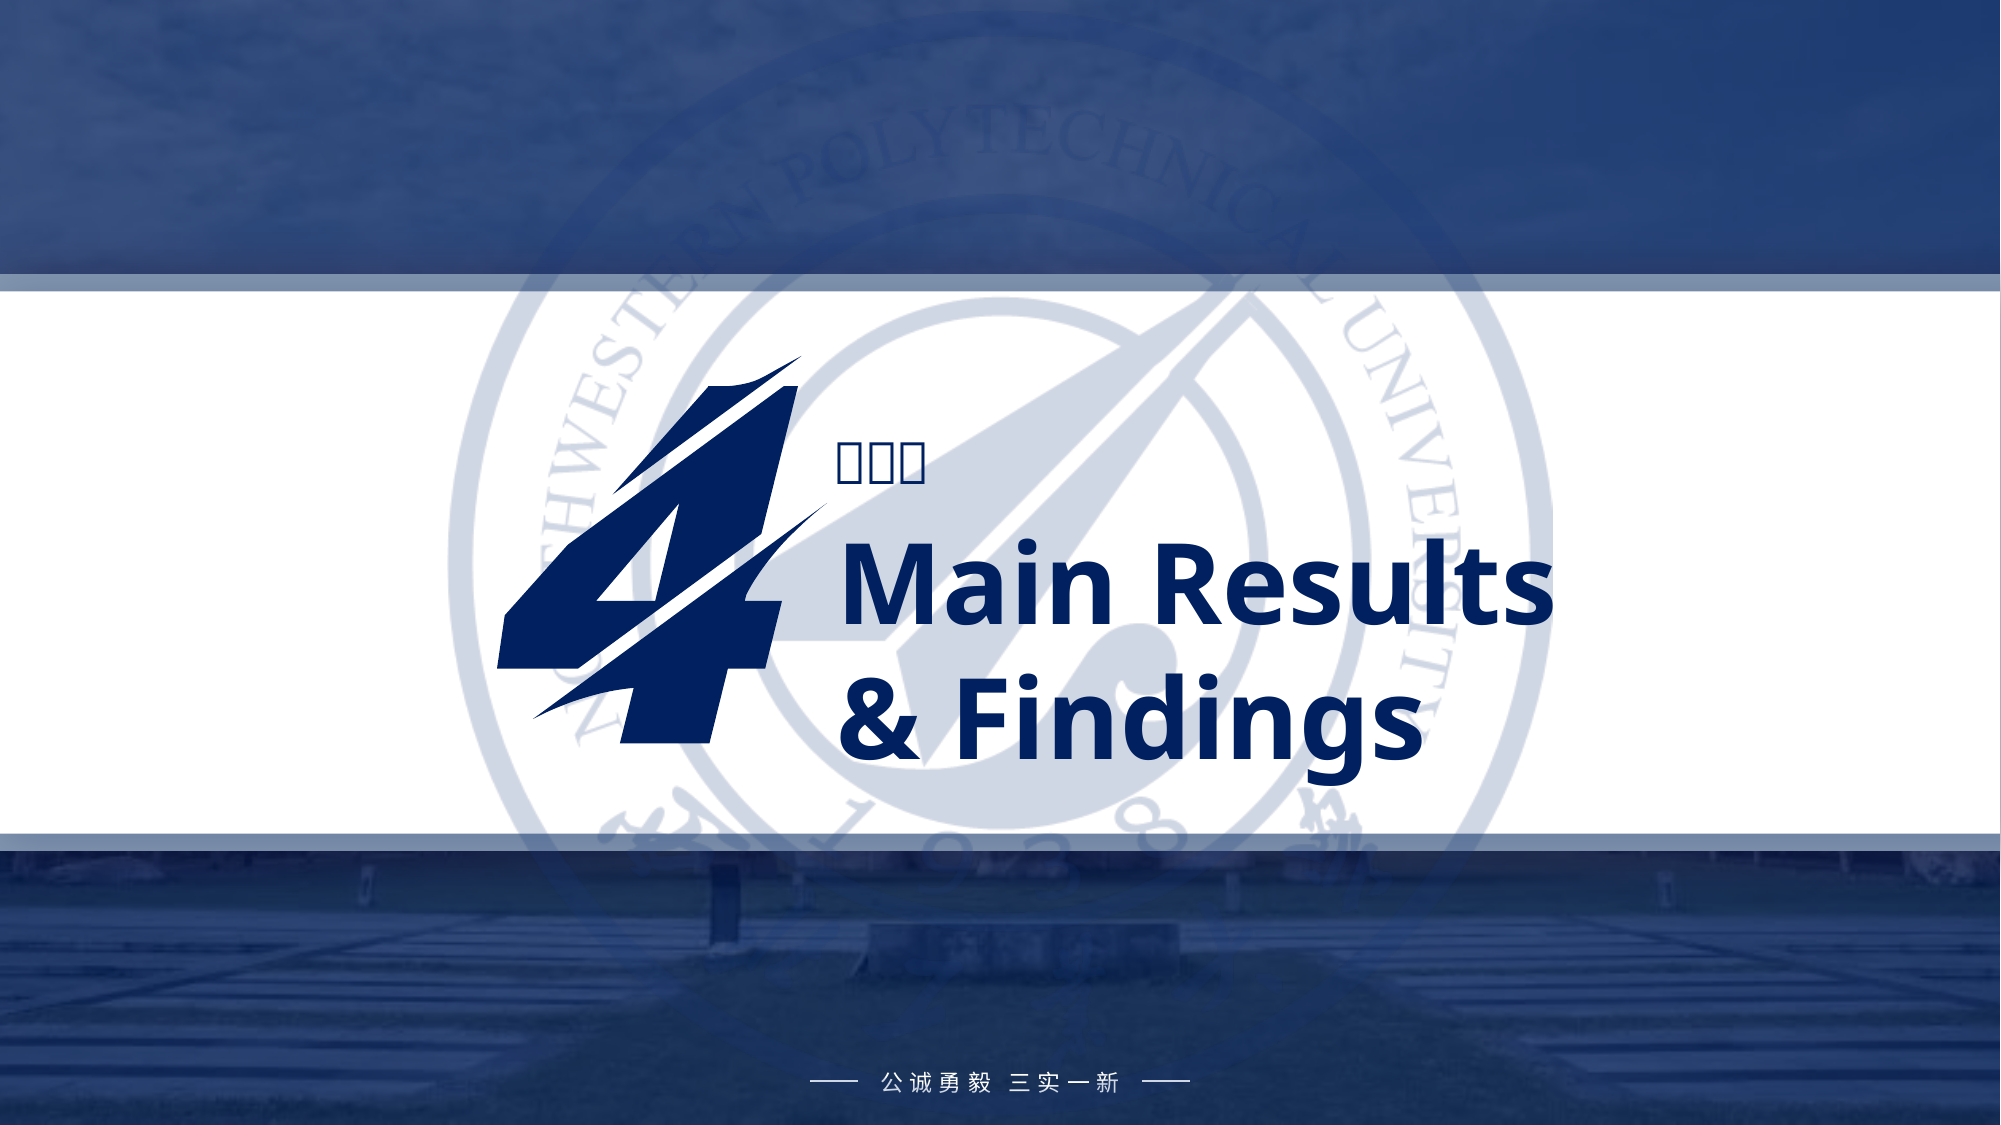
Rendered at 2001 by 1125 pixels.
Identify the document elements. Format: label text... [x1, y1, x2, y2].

text_box [612, 355, 802, 495]
text_box [497, 386, 799, 669]
text_box  [817, 418, 1248, 504]
picture [447, 10, 1553, 1115]
text_box Main Results & Findings [821, 504, 1603, 789]
text_box [532, 502, 828, 744]
